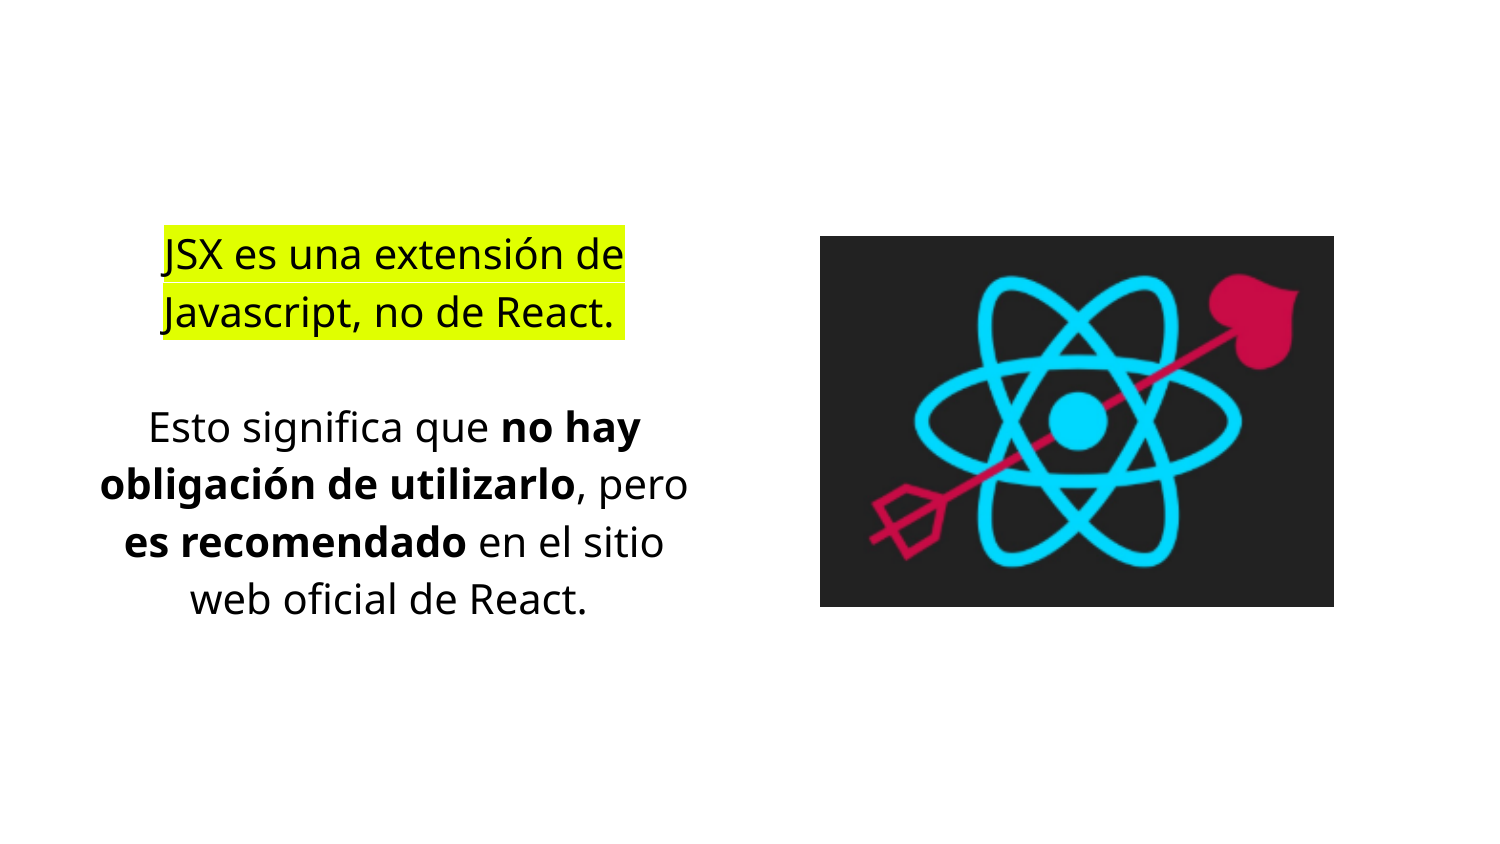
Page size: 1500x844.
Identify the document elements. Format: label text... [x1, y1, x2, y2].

picture [820, 236, 1335, 608]
text_box JSX es una extensión de Javascript, no de React. Esto significa que no hay obligación de utilizarlo, pero es recomendado en el sitio web oficial de React. [77, 77, 712, 766]
